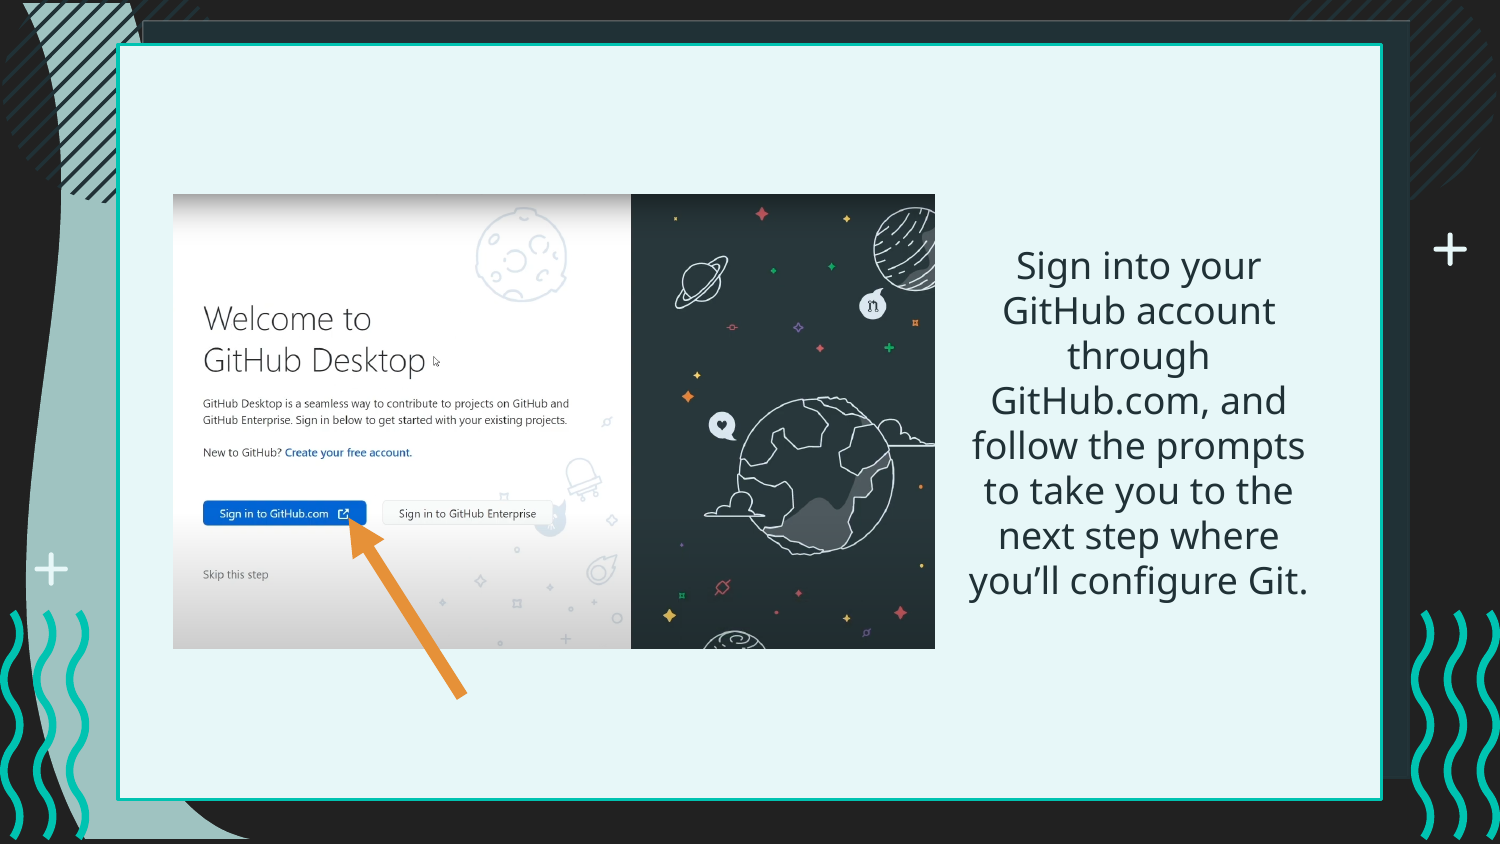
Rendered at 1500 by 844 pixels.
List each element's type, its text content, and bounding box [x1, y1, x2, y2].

picture [173, 194, 936, 650]
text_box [348, 517, 463, 697]
subtitle Sign into your GitHub account through GitHub.com, and follow the prompts to take you to the next step where you’ll configure Git. [941, 194, 1337, 649]
